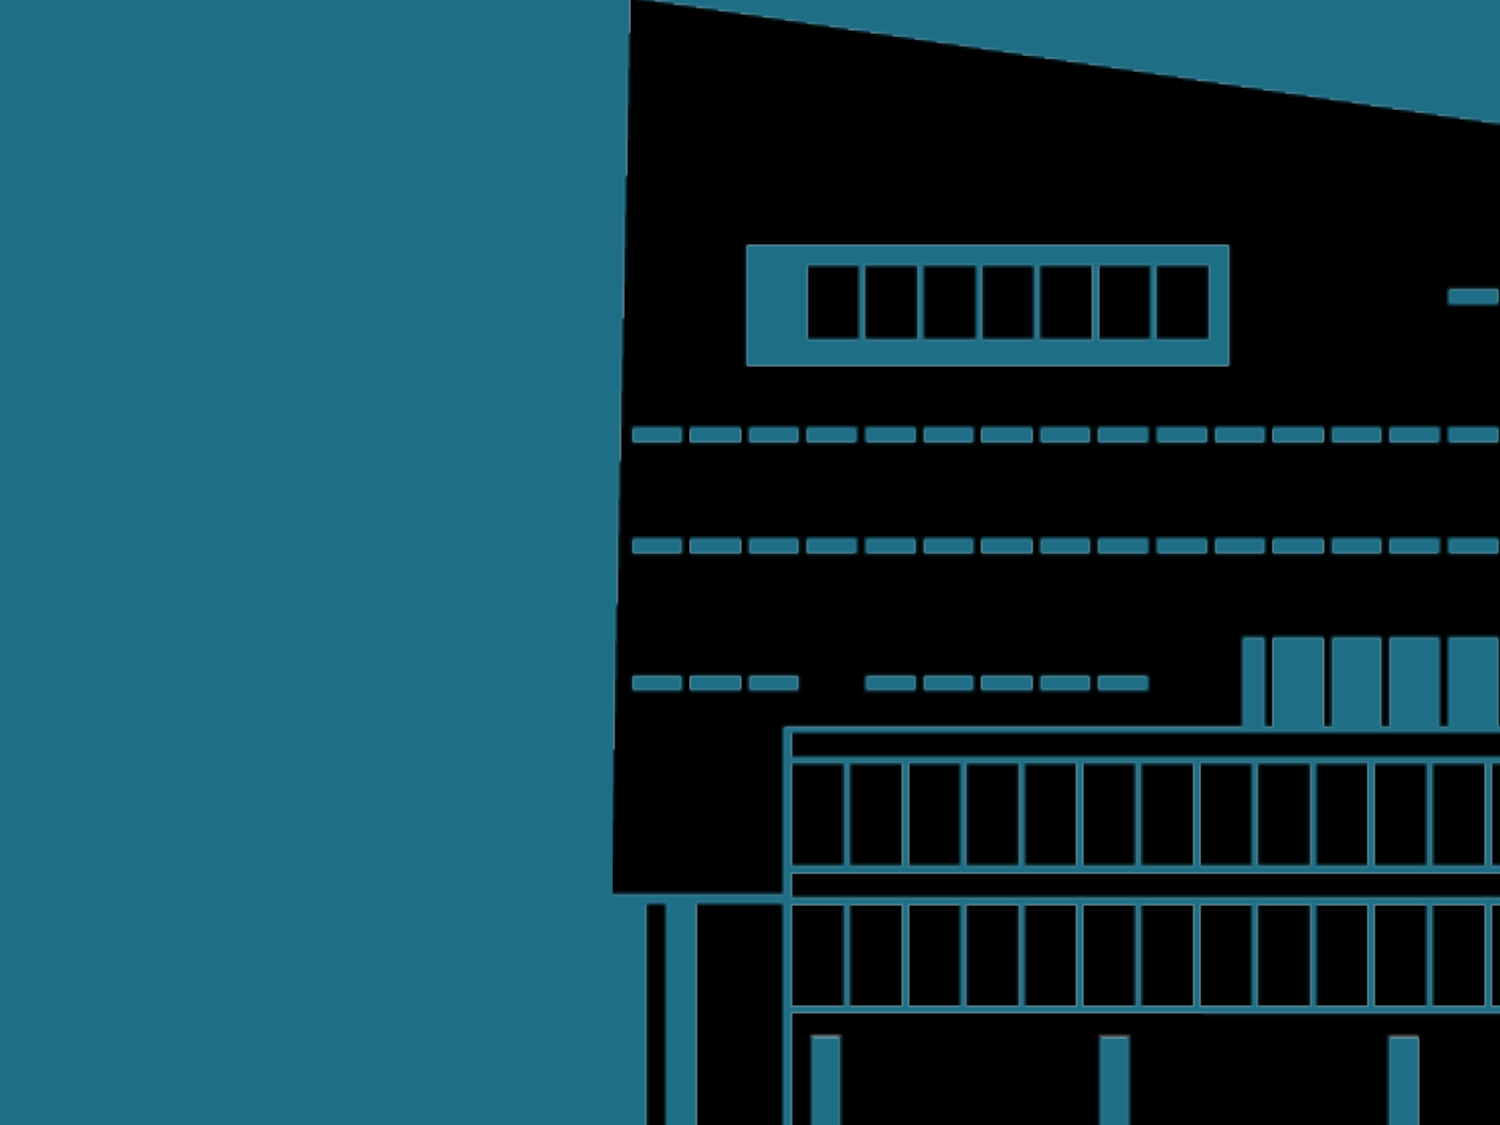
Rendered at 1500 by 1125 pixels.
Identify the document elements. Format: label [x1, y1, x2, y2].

picture [612, 0, 1500, 1125]
